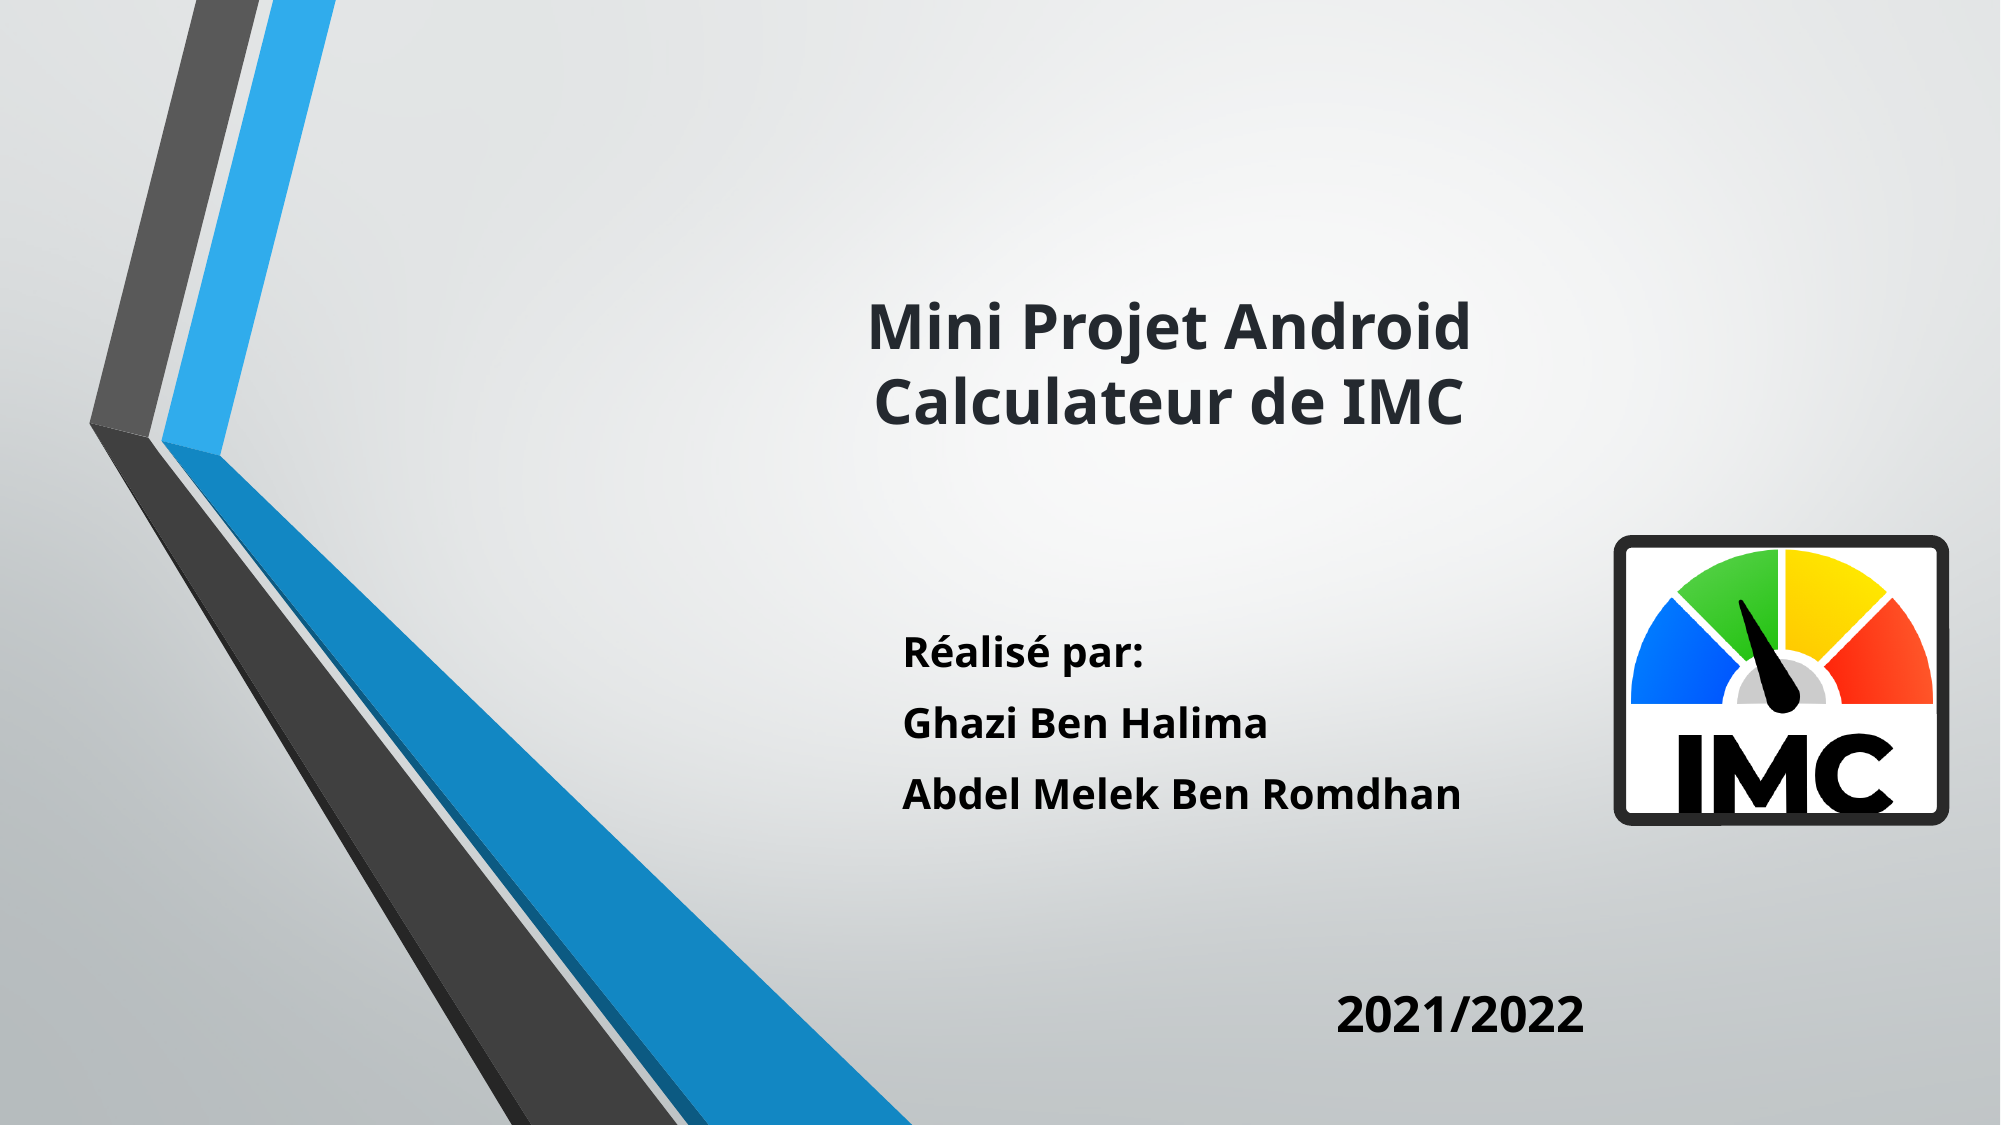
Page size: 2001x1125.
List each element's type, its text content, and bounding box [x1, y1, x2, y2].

title Mini Projet Android Calculateur de IMC [424, 278, 1916, 445]
subtitle Réalisé par: Ghazi Ben Halima Abdel Melek Ben Romdhan 2021/2022 [887, 618, 2000, 847]
picture [1619, 541, 1944, 820]
